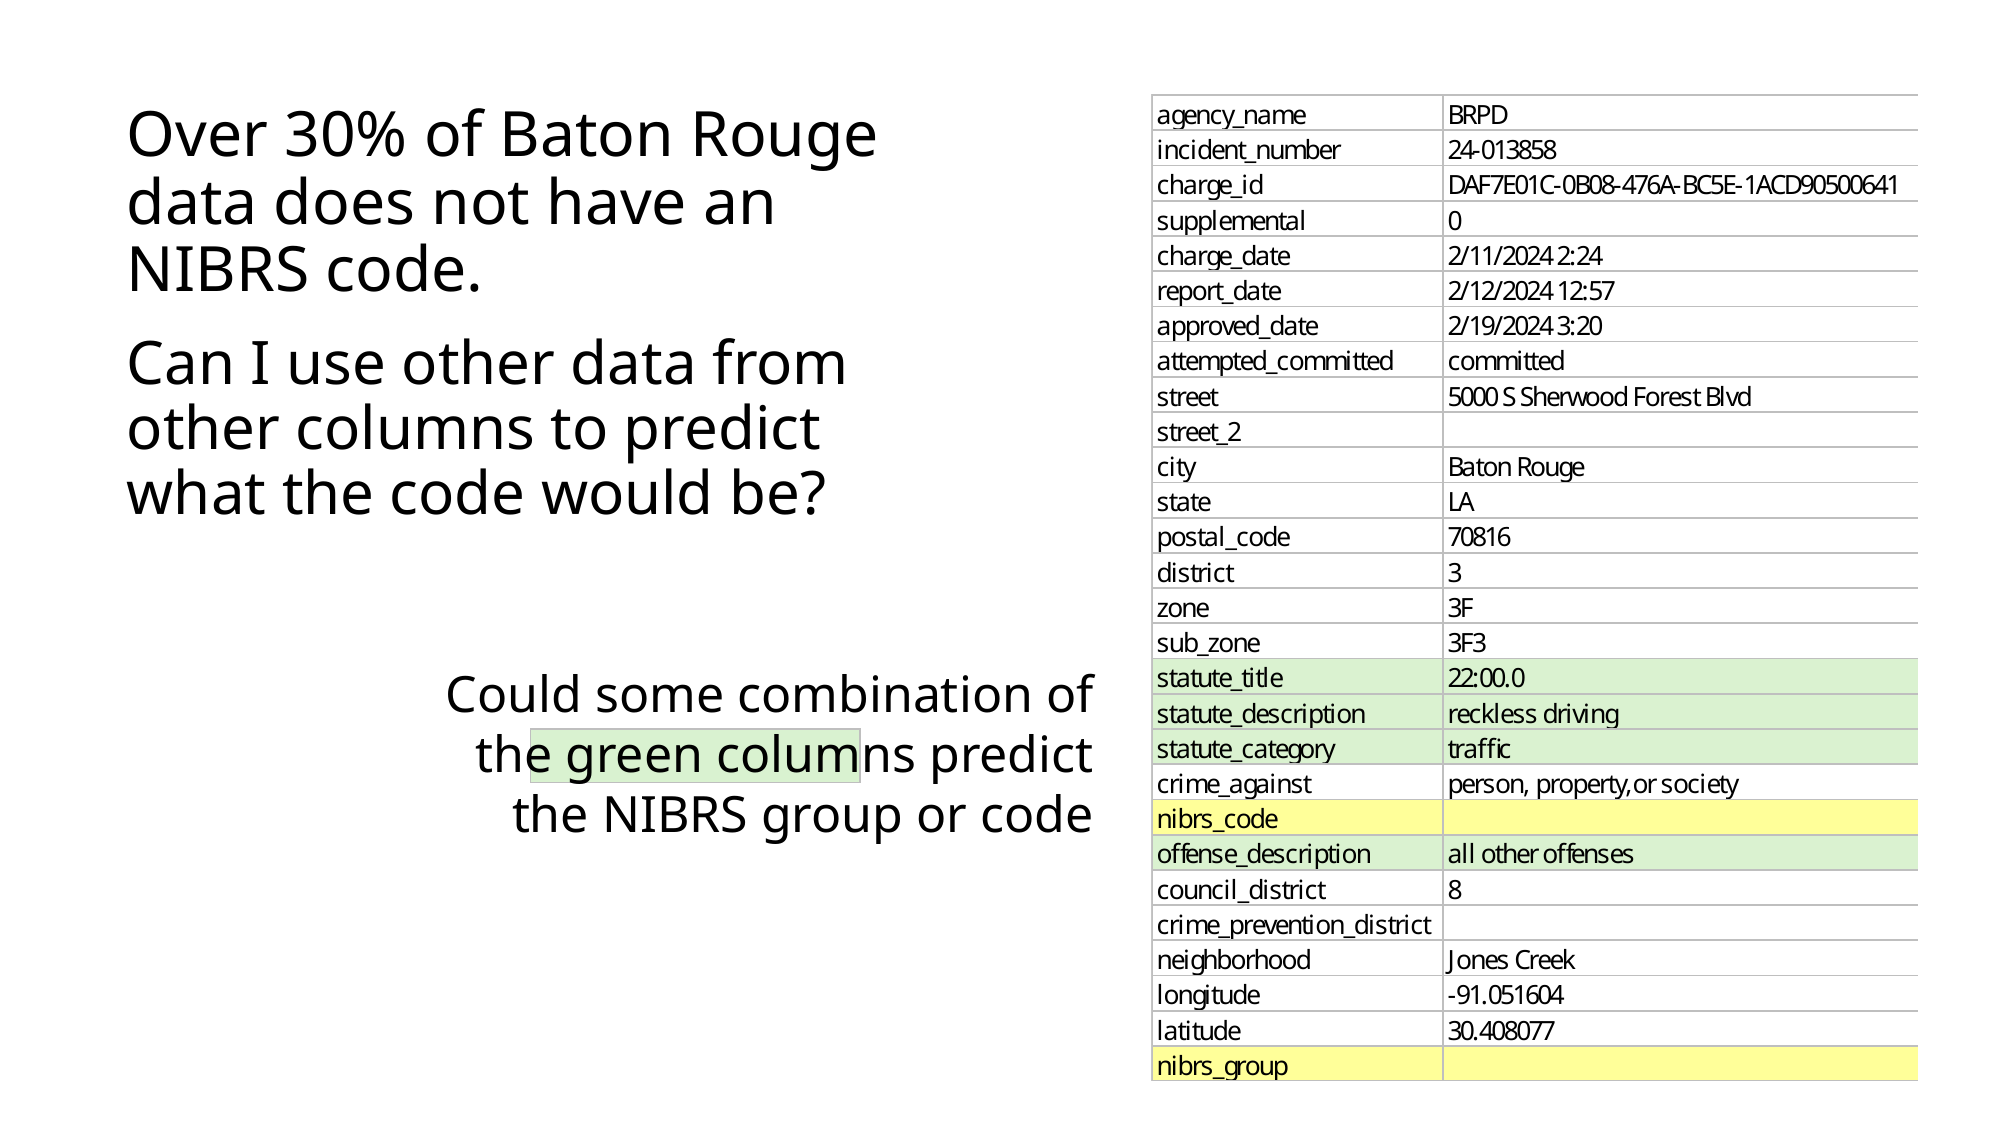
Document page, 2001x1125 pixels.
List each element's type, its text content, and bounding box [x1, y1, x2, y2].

picture [1150, 93, 1921, 1083]
text_box Could some combination of the green columns predict the NIBRS group or code [420, 655, 1109, 851]
list Can I use other data from other columns to predict what the code would be? [111, 325, 958, 536]
title Over 30% of Baton Rouge data does not have an NIBRS code. [111, 82, 975, 326]
